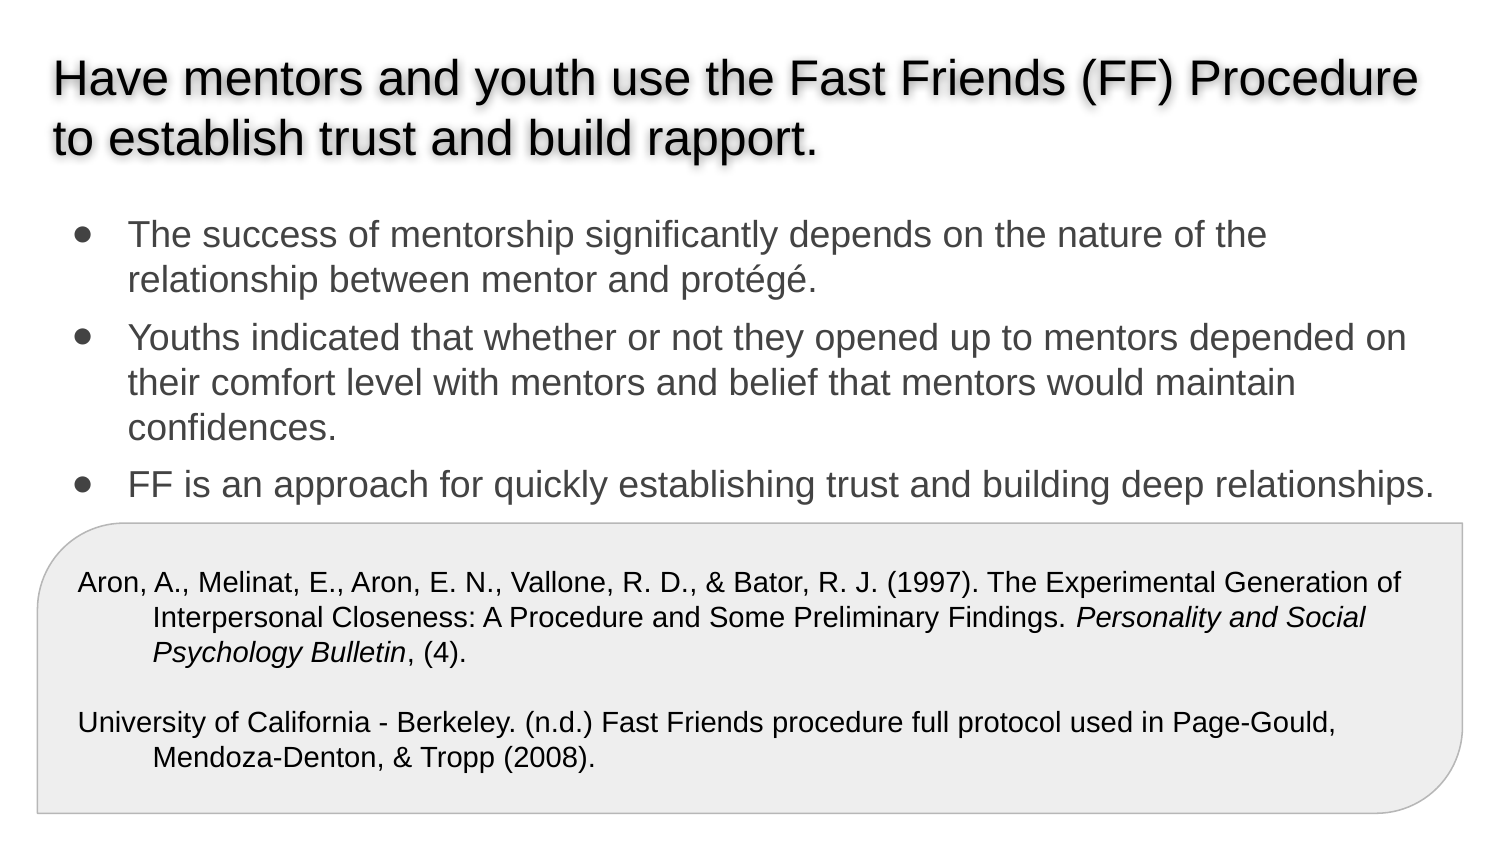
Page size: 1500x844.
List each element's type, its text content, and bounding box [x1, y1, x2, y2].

text_box The success of mentorship significantly depends on the nature of the relationship between mentor and protégé. Youths indicated that whether or not they opened up to mentors depended on their comfort level with mentors and belief that mentors would maintain confidences. FF is an approach for quickly establishing trust and building deep relationships. [37, 194, 1463, 555]
text_box Aron, A., Melinat, E., Aron, E. N., Vallone, R. D., & Bator, R. J. (1997). The Experimental Generation of Interpersonal Closeness: A Procedure and Some Preliminary Findings. Personality and Social Psychology Bulletin, (4). University of California - Berkeley. (n.d.) Fast Friends procedure full protocol used in Page-Gould, Mendoza-Denton, & Tropp (2008). [37, 523, 1463, 814]
text_box Have mentors and youth use the Fast Friends (FF) Procedure to establish trust and build rapport. [37, 29, 1463, 180]
